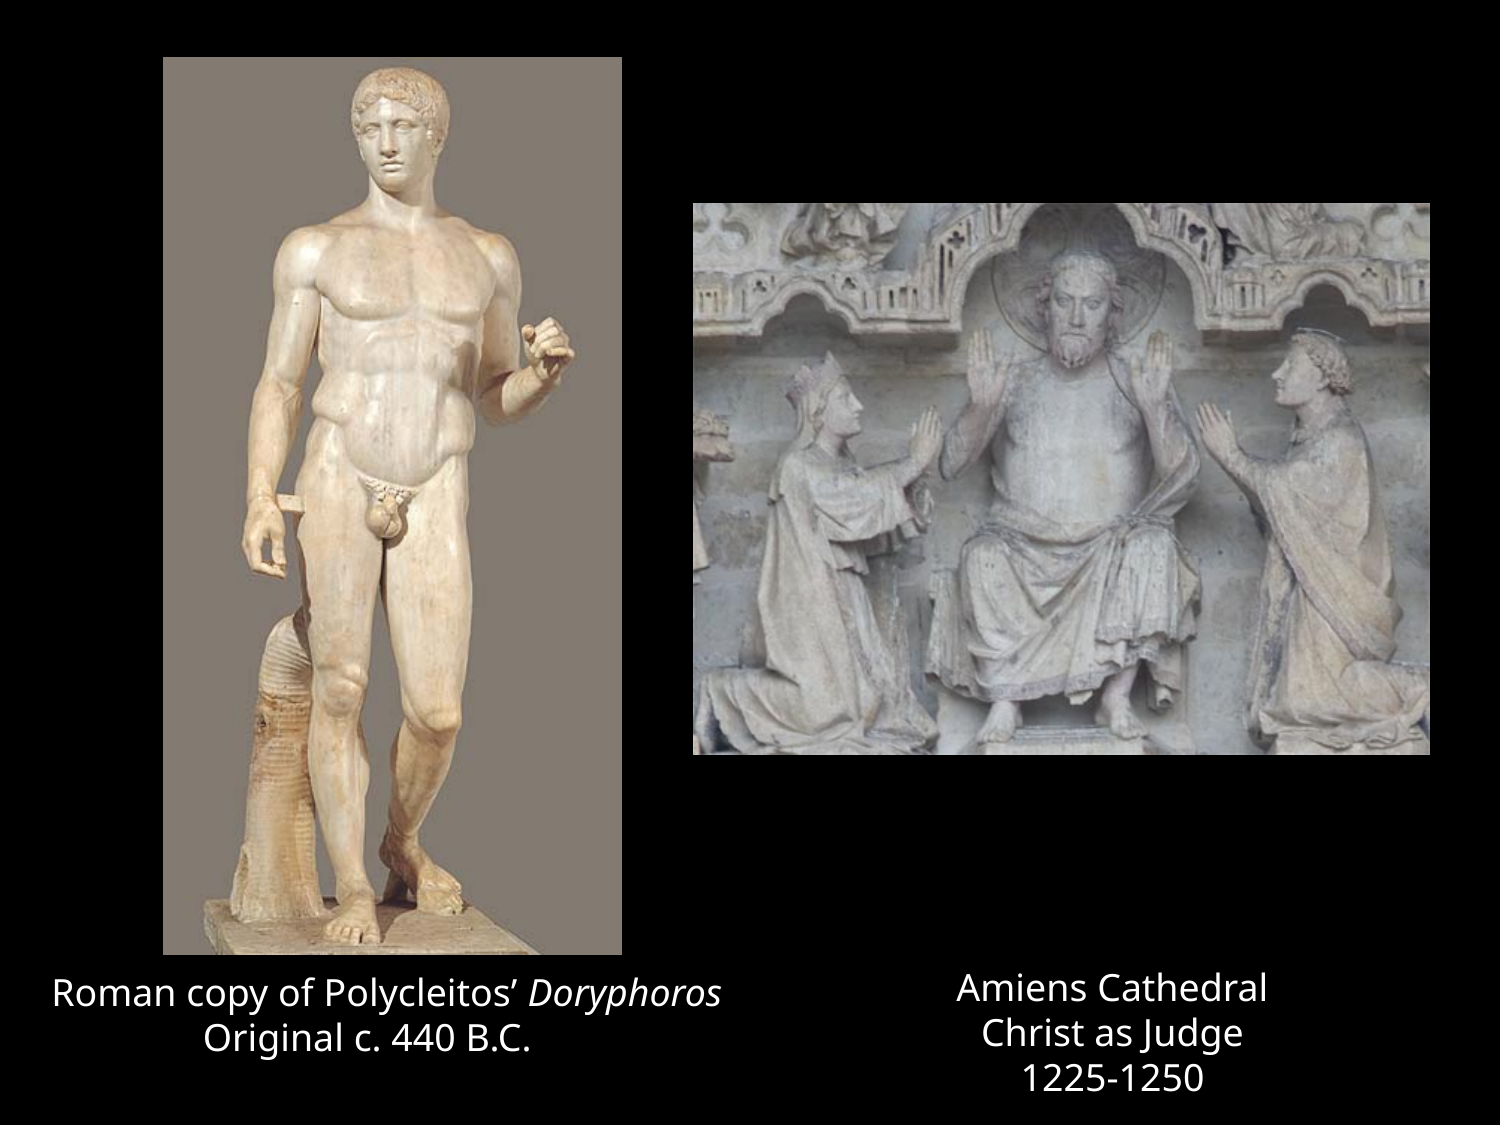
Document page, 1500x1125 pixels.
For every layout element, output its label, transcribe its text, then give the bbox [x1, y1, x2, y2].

text_box Amiens Cathedral Christ as Judge 1225-1250 [941, 956, 1284, 1125]
picture [693, 202, 1430, 756]
text_box Roman copy of Polycleitos’ Doryphoros Original c. 440 B.C. [26, 961, 737, 1067]
picture [162, 57, 623, 955]
